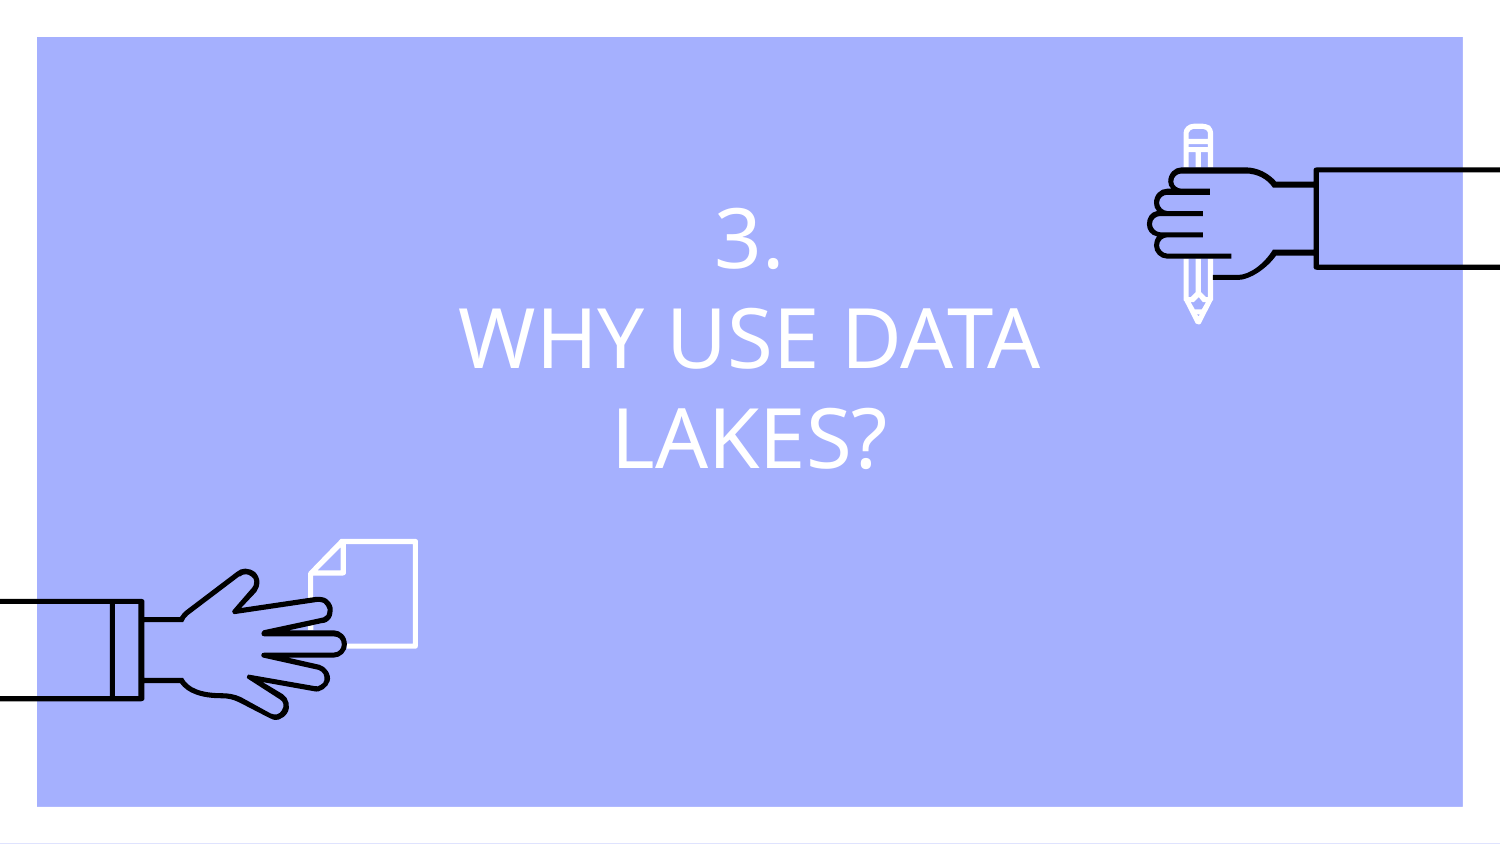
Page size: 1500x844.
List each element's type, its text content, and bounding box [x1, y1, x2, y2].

title 3. WHY USE DATA LAKES? [430, 309, 1070, 500]
